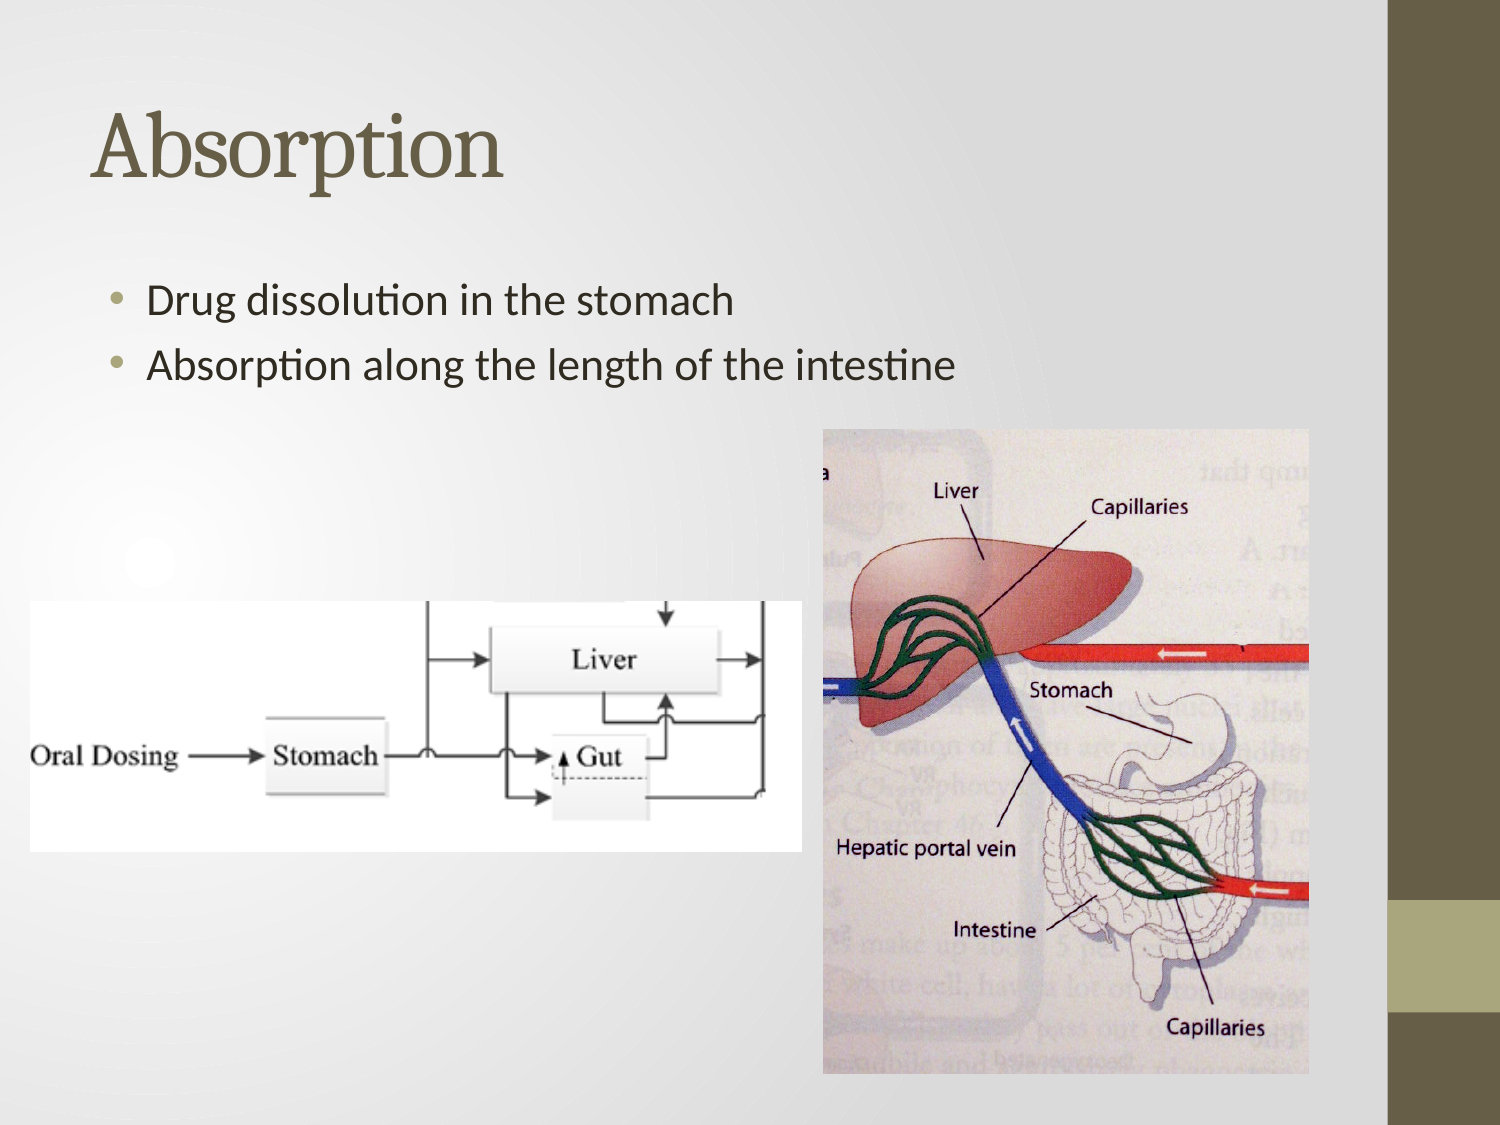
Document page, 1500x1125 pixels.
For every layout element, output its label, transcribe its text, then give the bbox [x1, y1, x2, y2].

title Absorption [75, 45, 1325, 233]
picture [822, 428, 1309, 1074]
picture [29, 601, 802, 853]
list Drug dissolution in the stomach Absorption along the length of the intestine [75, 262, 1325, 1050]
